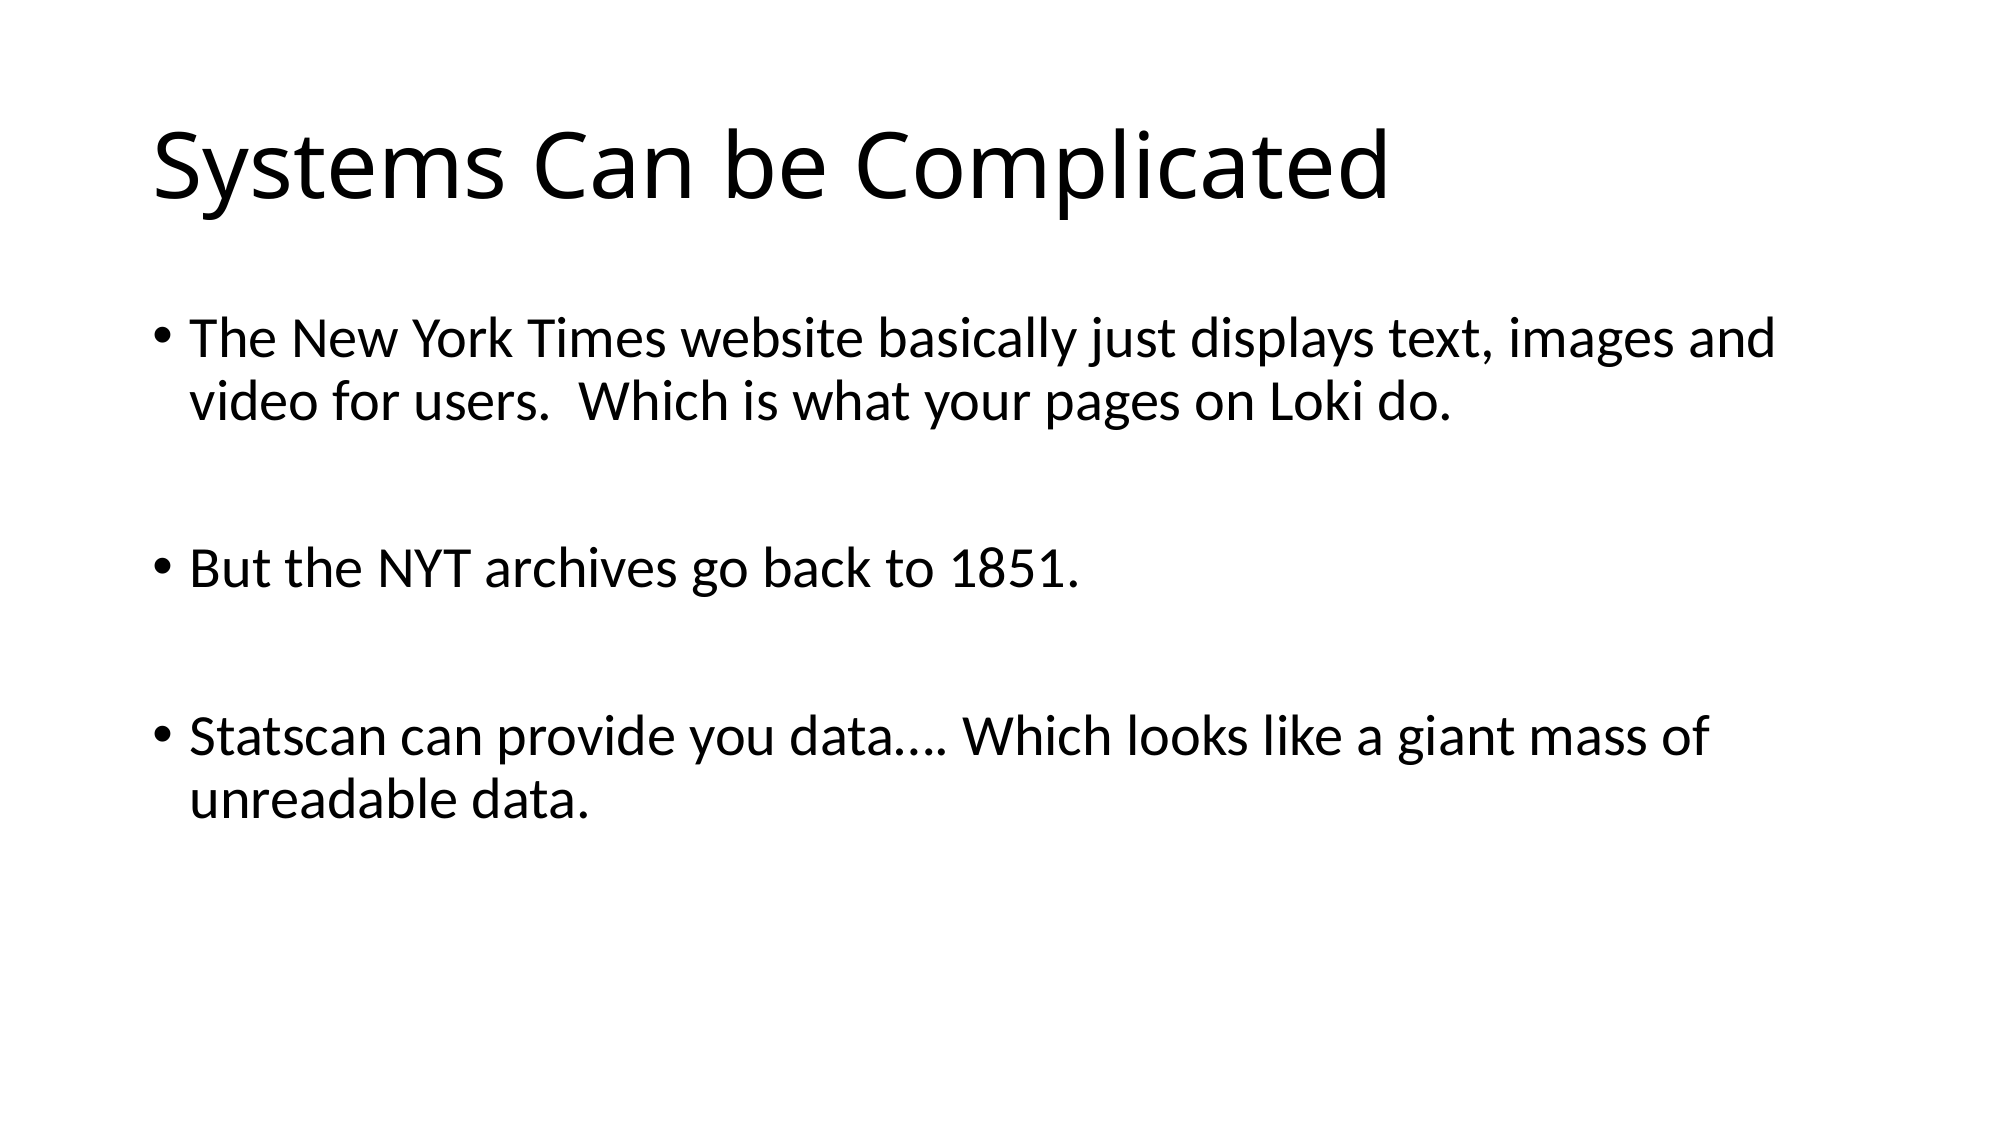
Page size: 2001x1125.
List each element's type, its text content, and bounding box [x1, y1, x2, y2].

list The New York Times website basically just displays text, images and video for users. Which is what your pages on Loki do. But the NYT archives go back to 1851. Statscan can provide you data…. Which looks like a giant mass of unreadable data. [137, 299, 1863, 1014]
title Systems Can be Complicated [137, 59, 1863, 278]
